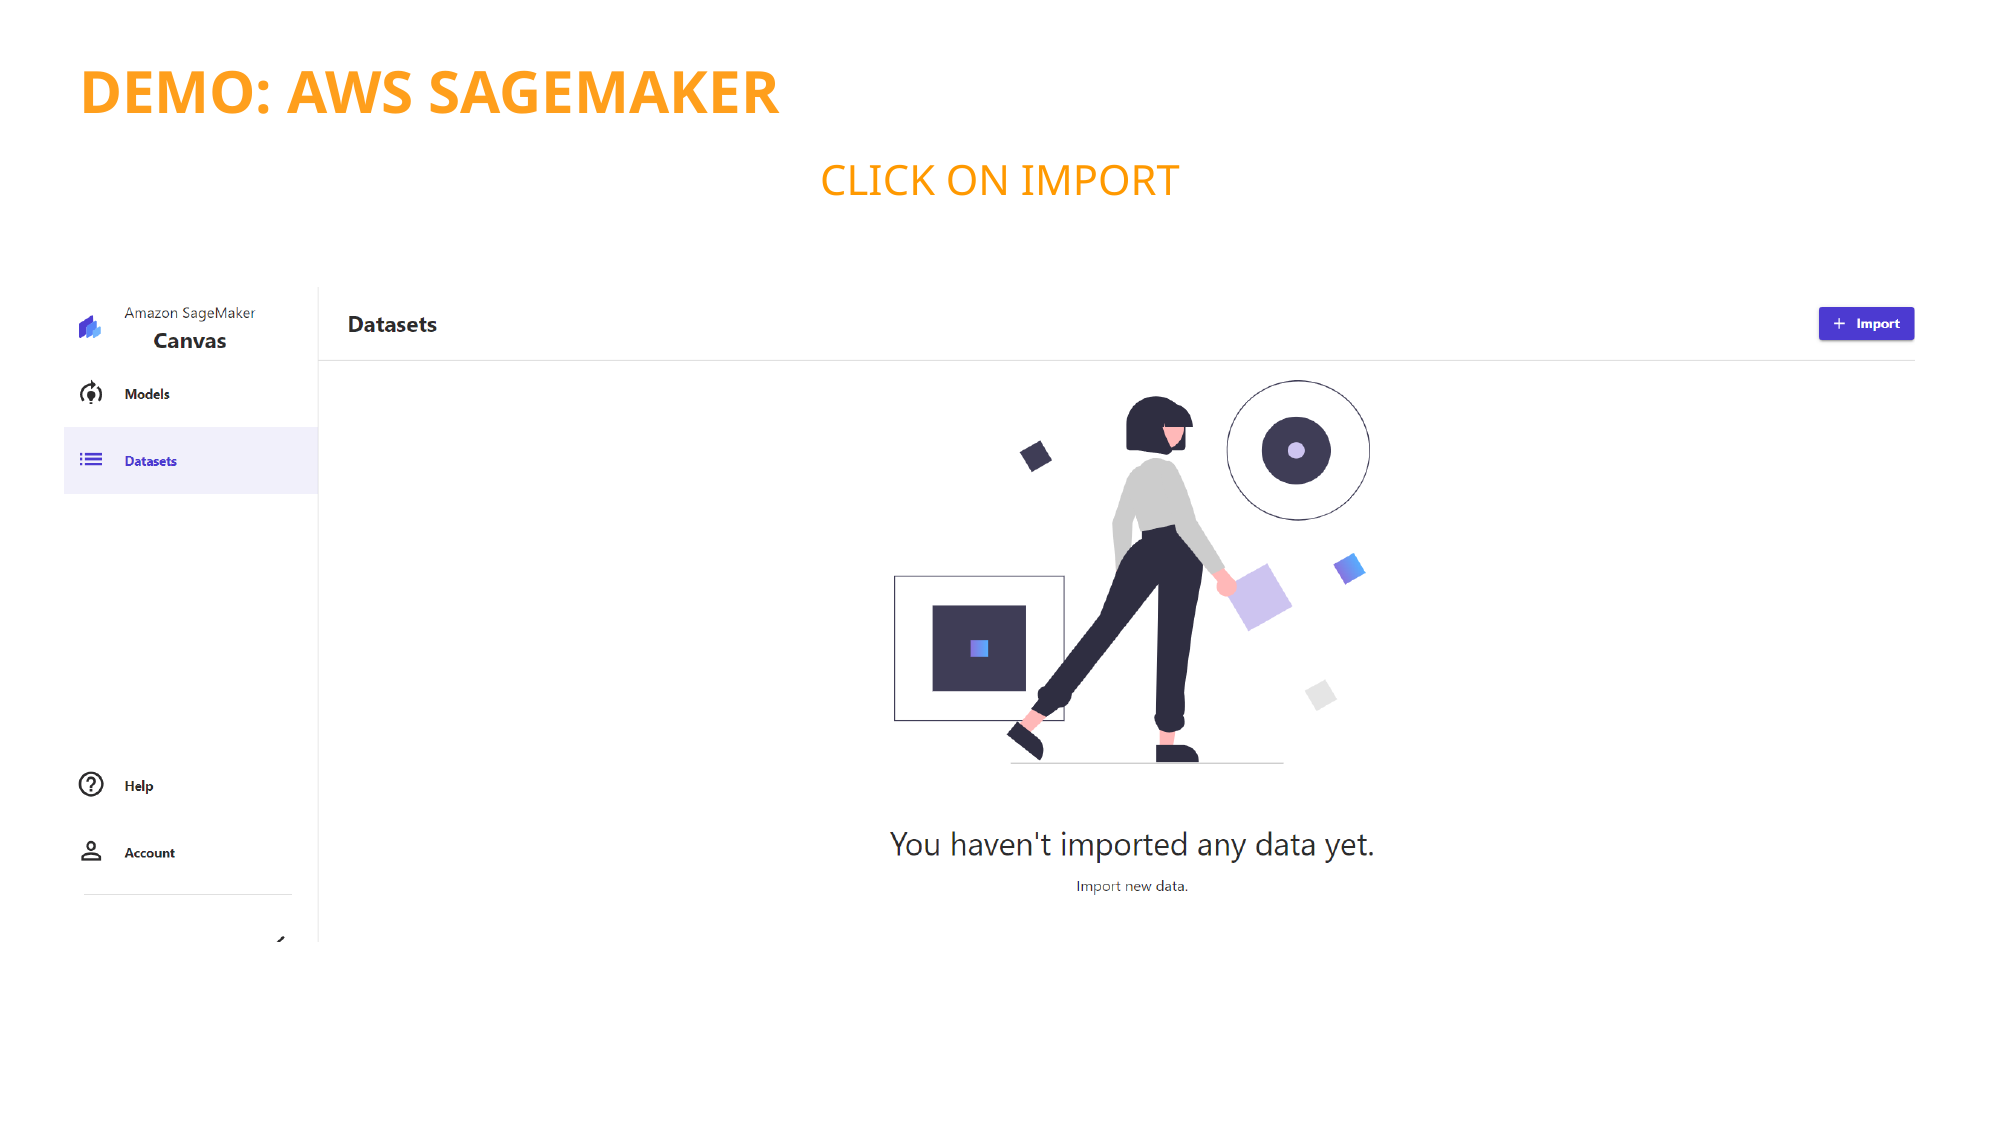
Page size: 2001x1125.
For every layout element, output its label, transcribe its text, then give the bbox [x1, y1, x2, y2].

text_box DEMO: AWS SAGEMAKER [64, 47, 1677, 133]
picture [64, 287, 1915, 942]
text_box CLICK ON IMPORT [476, 146, 1524, 212]
